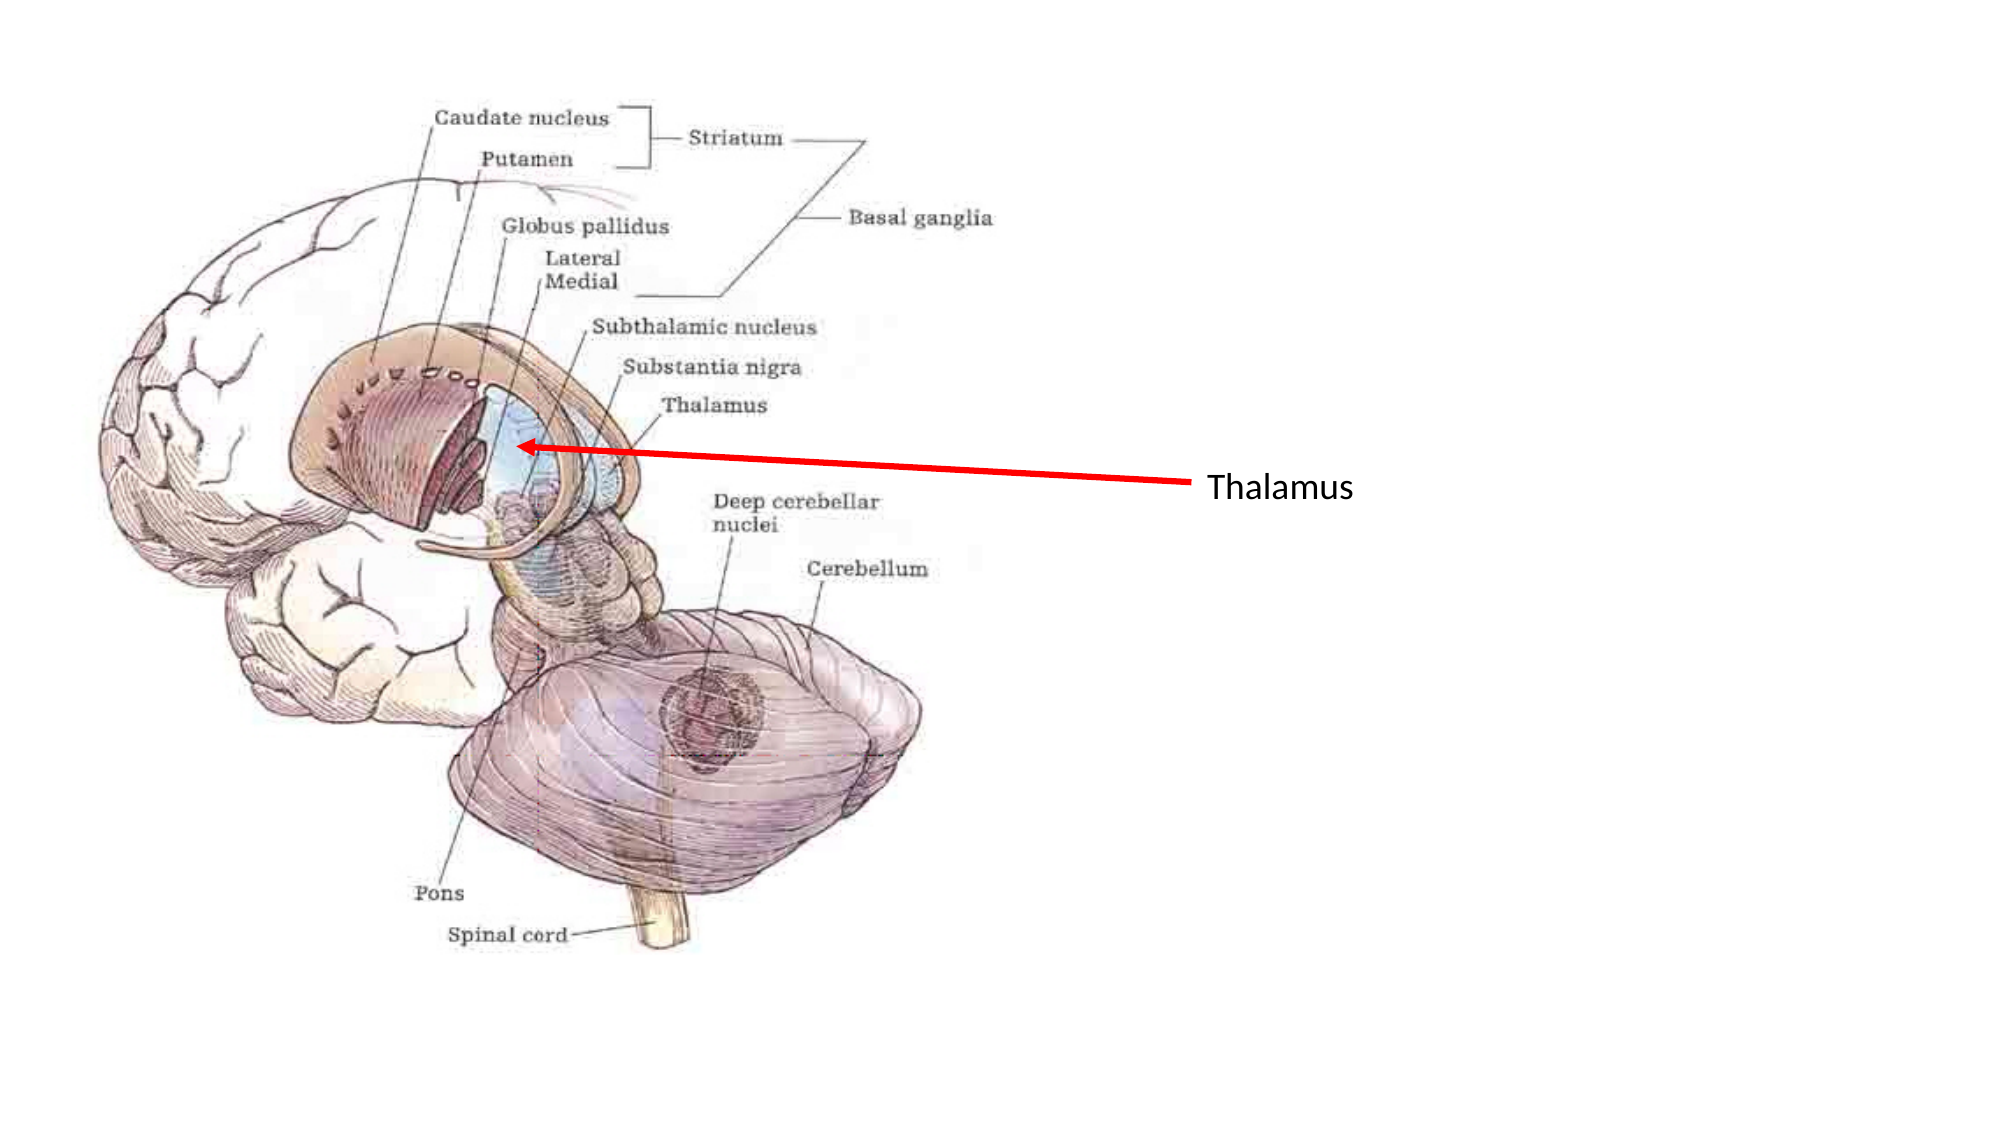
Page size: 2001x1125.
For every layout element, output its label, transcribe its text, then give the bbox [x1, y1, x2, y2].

picture [58, 85, 1021, 982]
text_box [516, 446, 1192, 483]
text_box Thalamus [1192, 454, 1370, 514]
